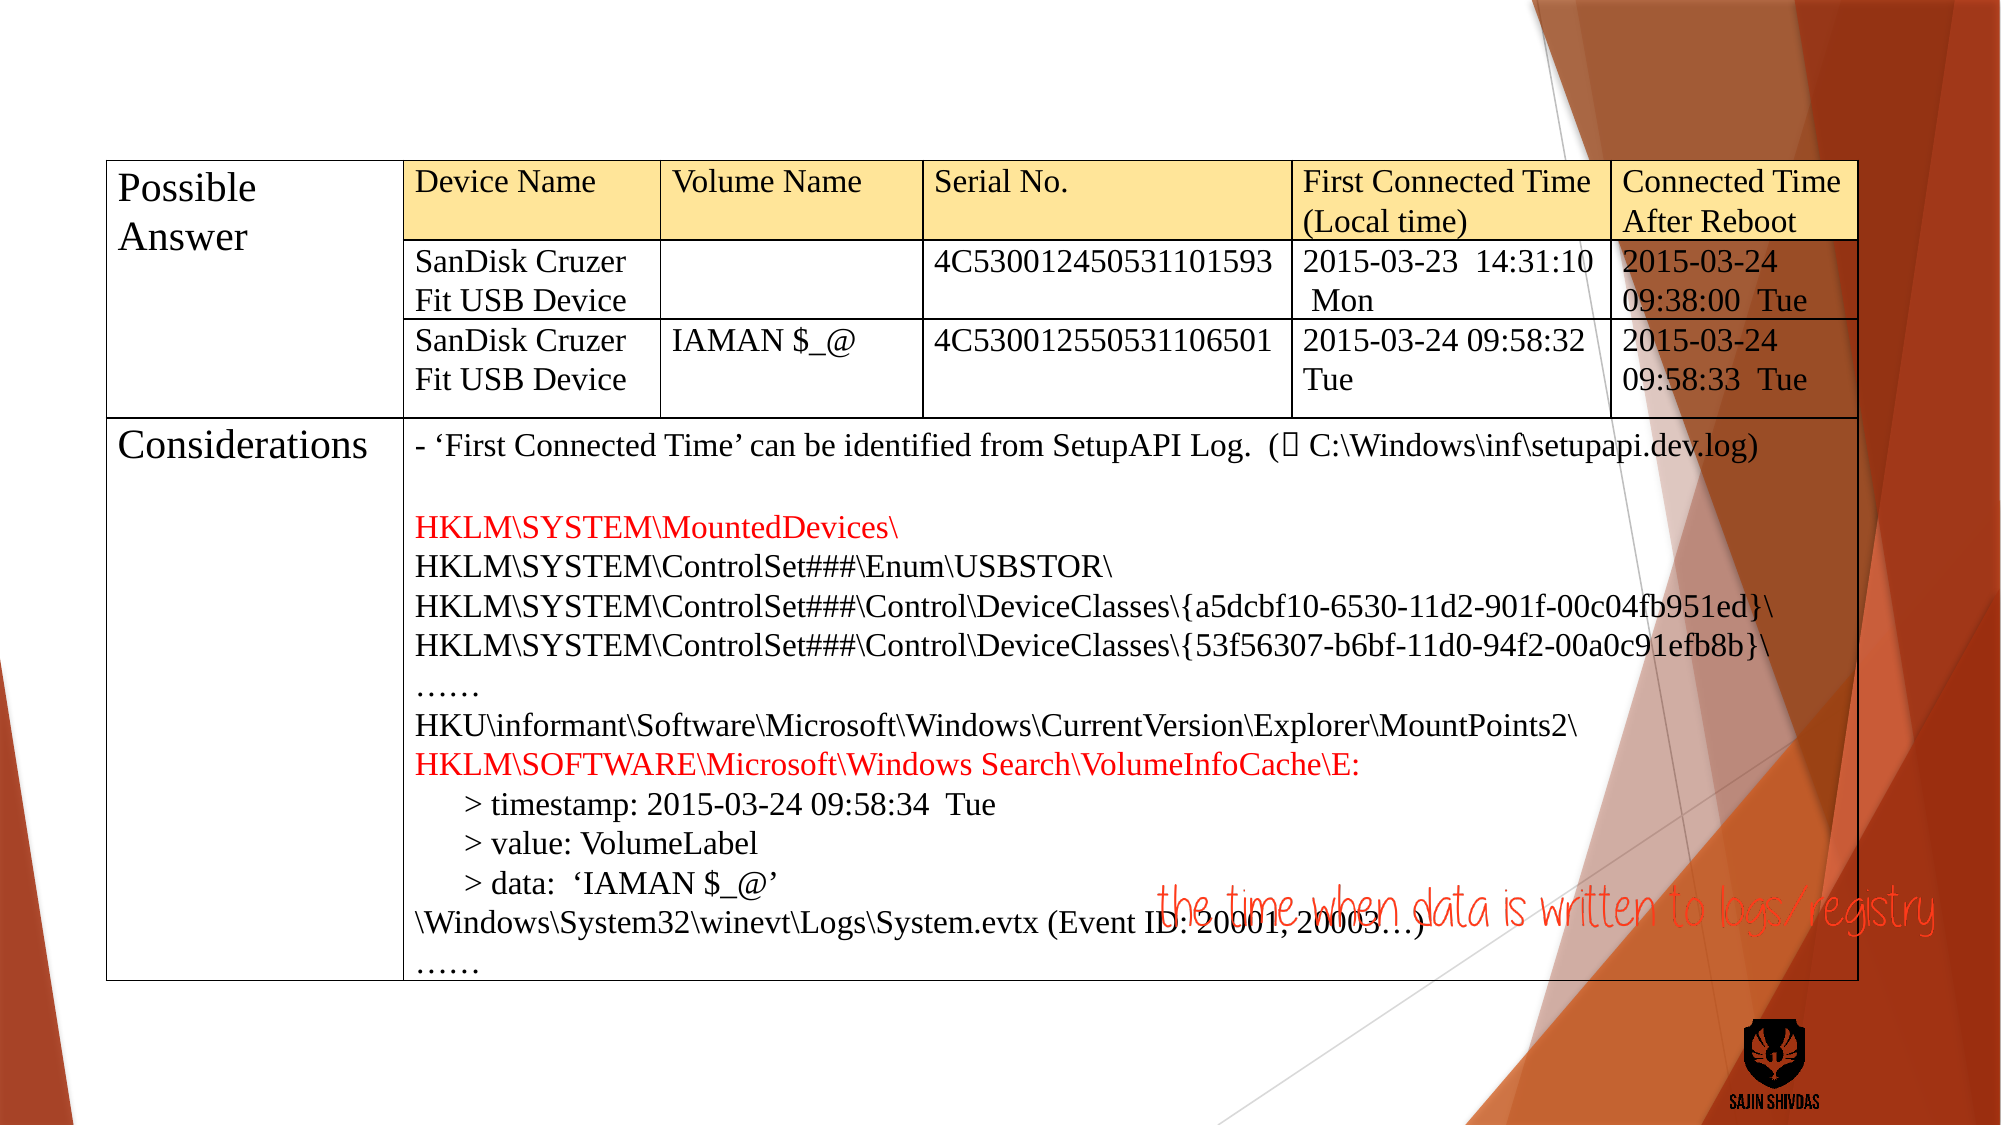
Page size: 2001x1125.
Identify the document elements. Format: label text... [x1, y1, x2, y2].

picture [1719, 1009, 1832, 1121]
table_cell 2015-03-23 14:31:10 Mon [1293, 241, 1610, 318]
table_cell [661, 241, 922, 318]
table_cell 4C530012550531106501 [924, 320, 954, 417]
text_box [956, 318, 1758, 894]
table_cell SanDisk Cruzer Fit USB Device [404, 320, 660, 417]
table_cell Considerations [107, 419, 403, 980]
table_header Serial No. [924, 161, 1291, 239]
table_cell 2015-03-24 09:58:33 Tue [1759, 320, 1857, 417]
table_cell SanDisk Cruzer Fit USB Device [404, 241, 660, 318]
table_cell IAMAN $_@ [661, 320, 922, 417]
table_header Volume Name [661, 161, 922, 239]
table_cell 4C530012450531101593 [924, 241, 1291, 318]
table_header Device Name [404, 161, 660, 239]
table_cell 2015-03-24 09:38:00 Tue [1612, 241, 1857, 318]
table_cell - ‘First Connected Time’ can be identified from SetupAPI Log. ( C:\Windows\inf\setupapi.dev.log) HKLM\SYSTEM\MountedDevices\ HKLM\SYSTEM\ControlSet###\Enum\USBSTOR\ HKLM\SYSTEM\ControlSet###\Control\DeviceClasses\{a5dcbf10-6530-11d2-901f-00c04fb951ed}\ HKLM\SYSTEM\ControlSet###\Control\DeviceClasses\{53f56307-b6bf-11d0-94f2-00a0c91efb8b}\ …… HKU\informant\Software\Microsoft\Windows\CurrentVersion\Explorer\MountPoints2\ HKLM\SOFTWARE\Microsoft\Windows Search\VolumeInfoCache\E: > timestamp: 2015-03-24 09:58:34 Tue > value: VolumeLabel > data: ‘IAMAN $_@’ \Windows\System32\winevt\Logs\System.evtx (Event ID: 20001, 20003…) …… [404, 419, 1857, 980]
table_header Possible Answer [107, 161, 403, 417]
table_header Connected Time After Reboot [1612, 161, 1857, 239]
picture [1156, 884, 1935, 937]
table_header First Connected Time (Local time) [1293, 161, 1610, 239]
